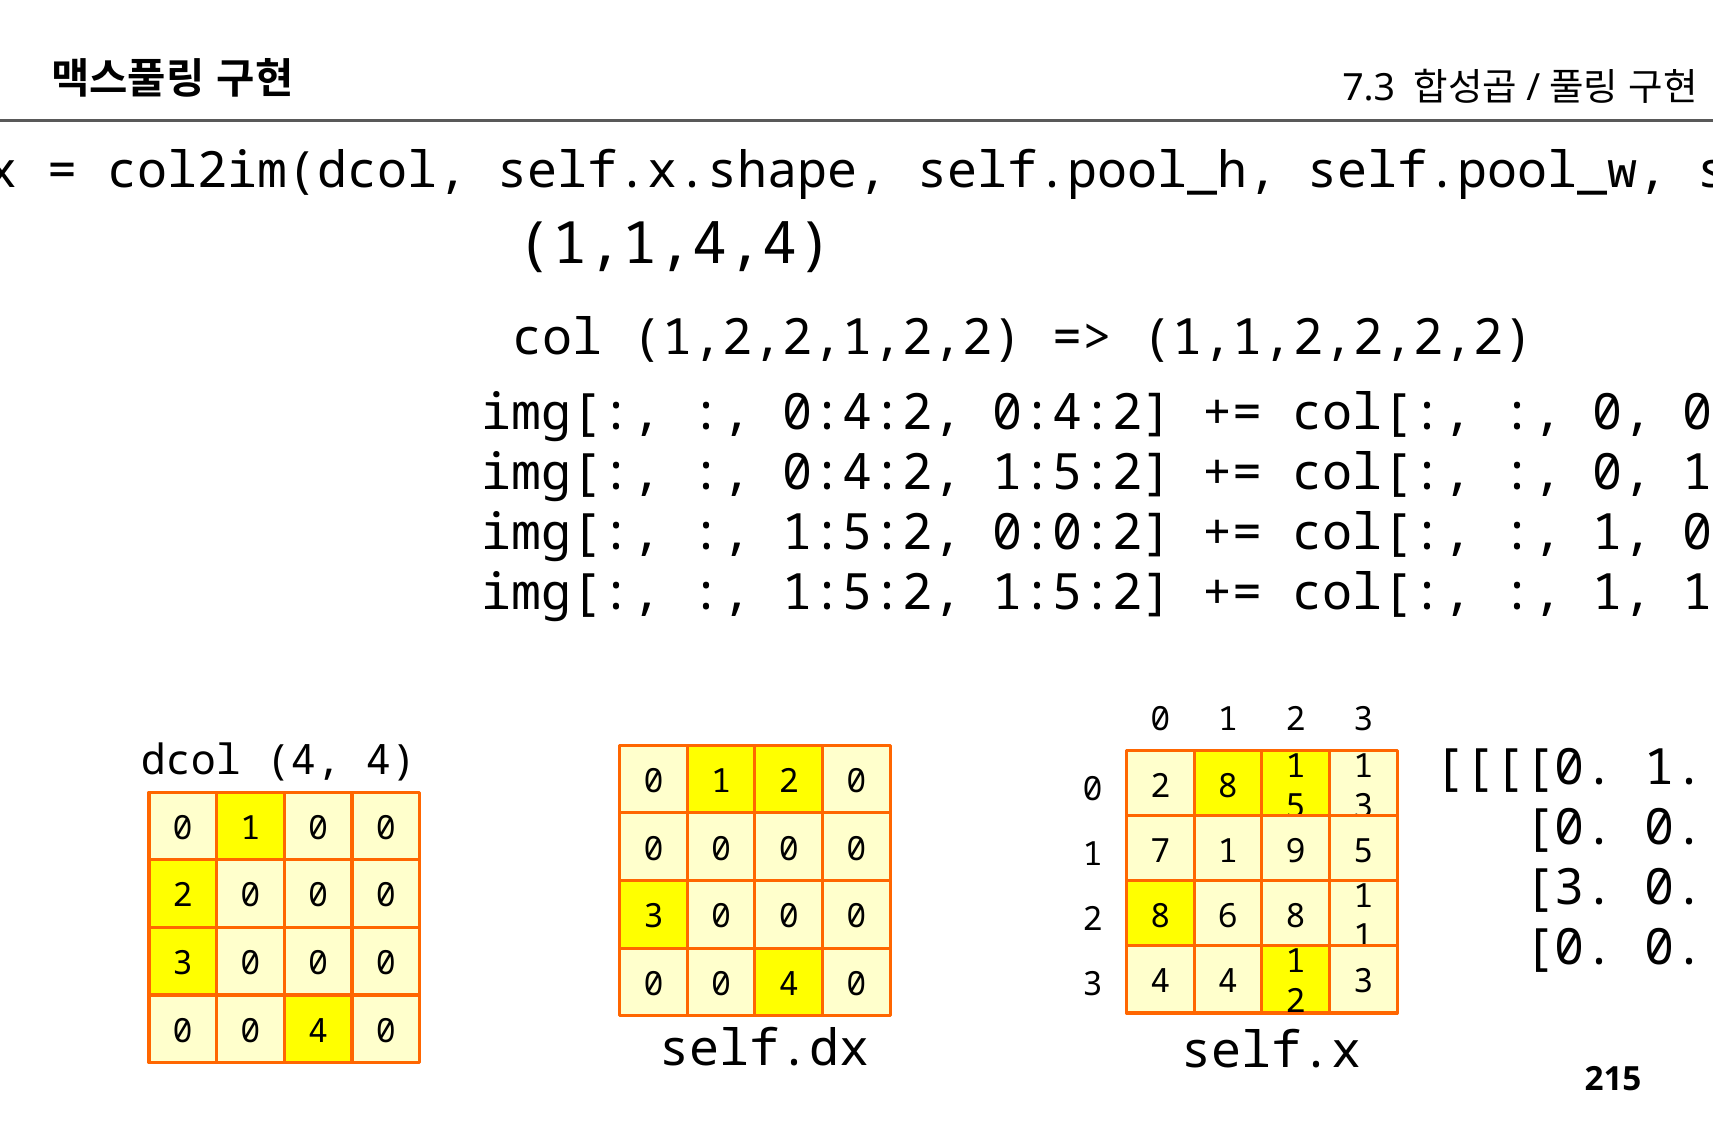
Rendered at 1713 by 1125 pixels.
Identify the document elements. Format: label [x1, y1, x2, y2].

text_box [126, 725, 442, 1065]
text_box [11, 13, 803, 105]
text_box [1419, 726, 1713, 982]
text_box [1057, 681, 1399, 1086]
text_box [916, 44, 1713, 111]
text_box [467, 297, 1713, 627]
text_box [618, 743, 892, 1084]
text_box [0, 130, 1713, 282]
